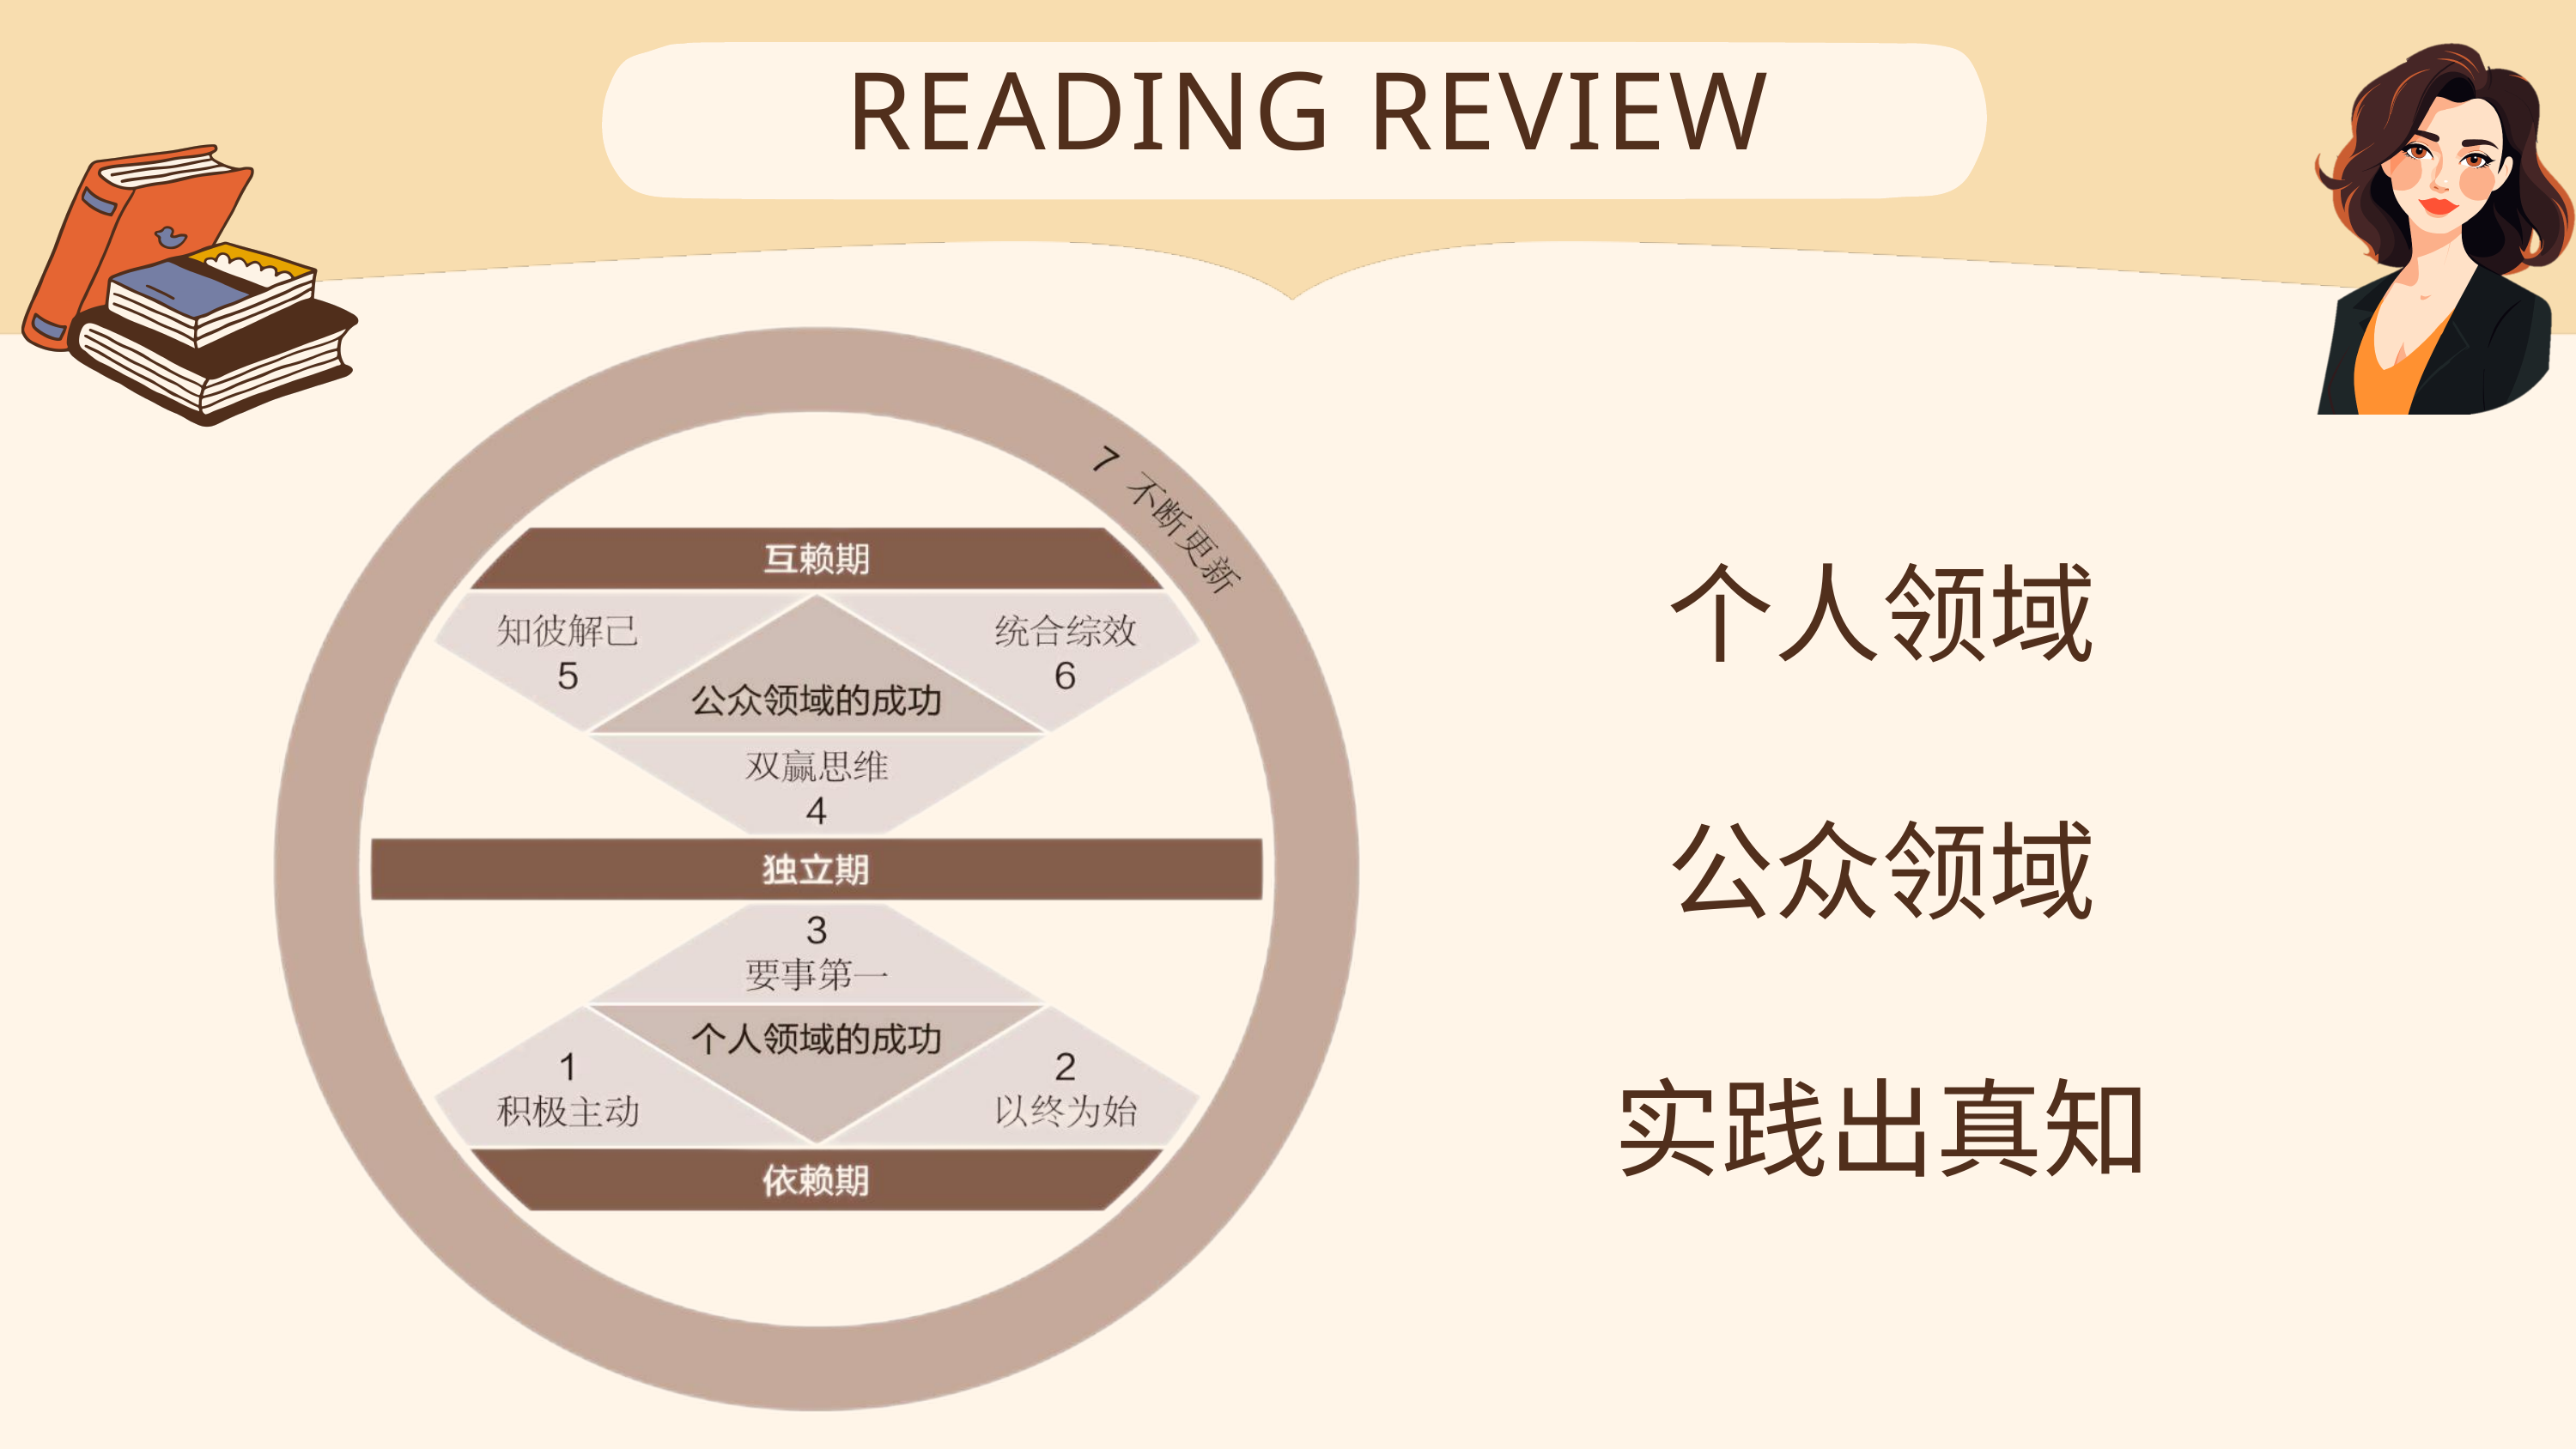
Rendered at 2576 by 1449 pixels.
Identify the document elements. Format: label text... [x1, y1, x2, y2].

text_box [21, 144, 359, 427]
picture [2221, 0, 2576, 440]
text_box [601, 41, 1988, 208]
picture [264, 317, 1374, 1422]
text_box [0, 241, 2576, 1449]
text_box 个人领域 公众领域 实践出真知 [1379, 546, 2420, 1191]
